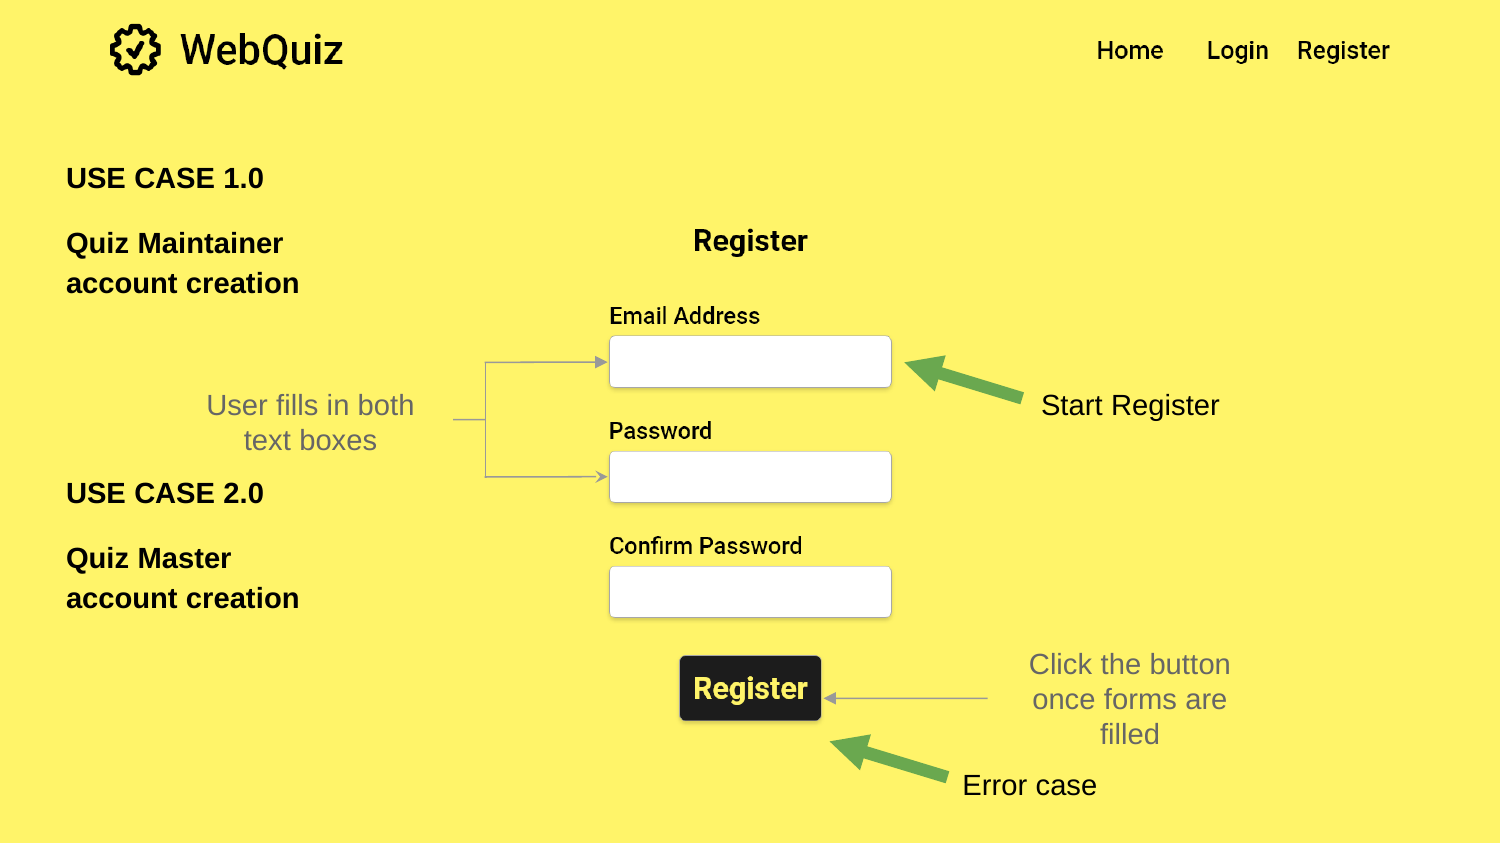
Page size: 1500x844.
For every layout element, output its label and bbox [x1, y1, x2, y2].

text_box [829, 741, 948, 778]
text_box [904, 362, 1023, 399]
picture [0, 0, 1500, 843]
